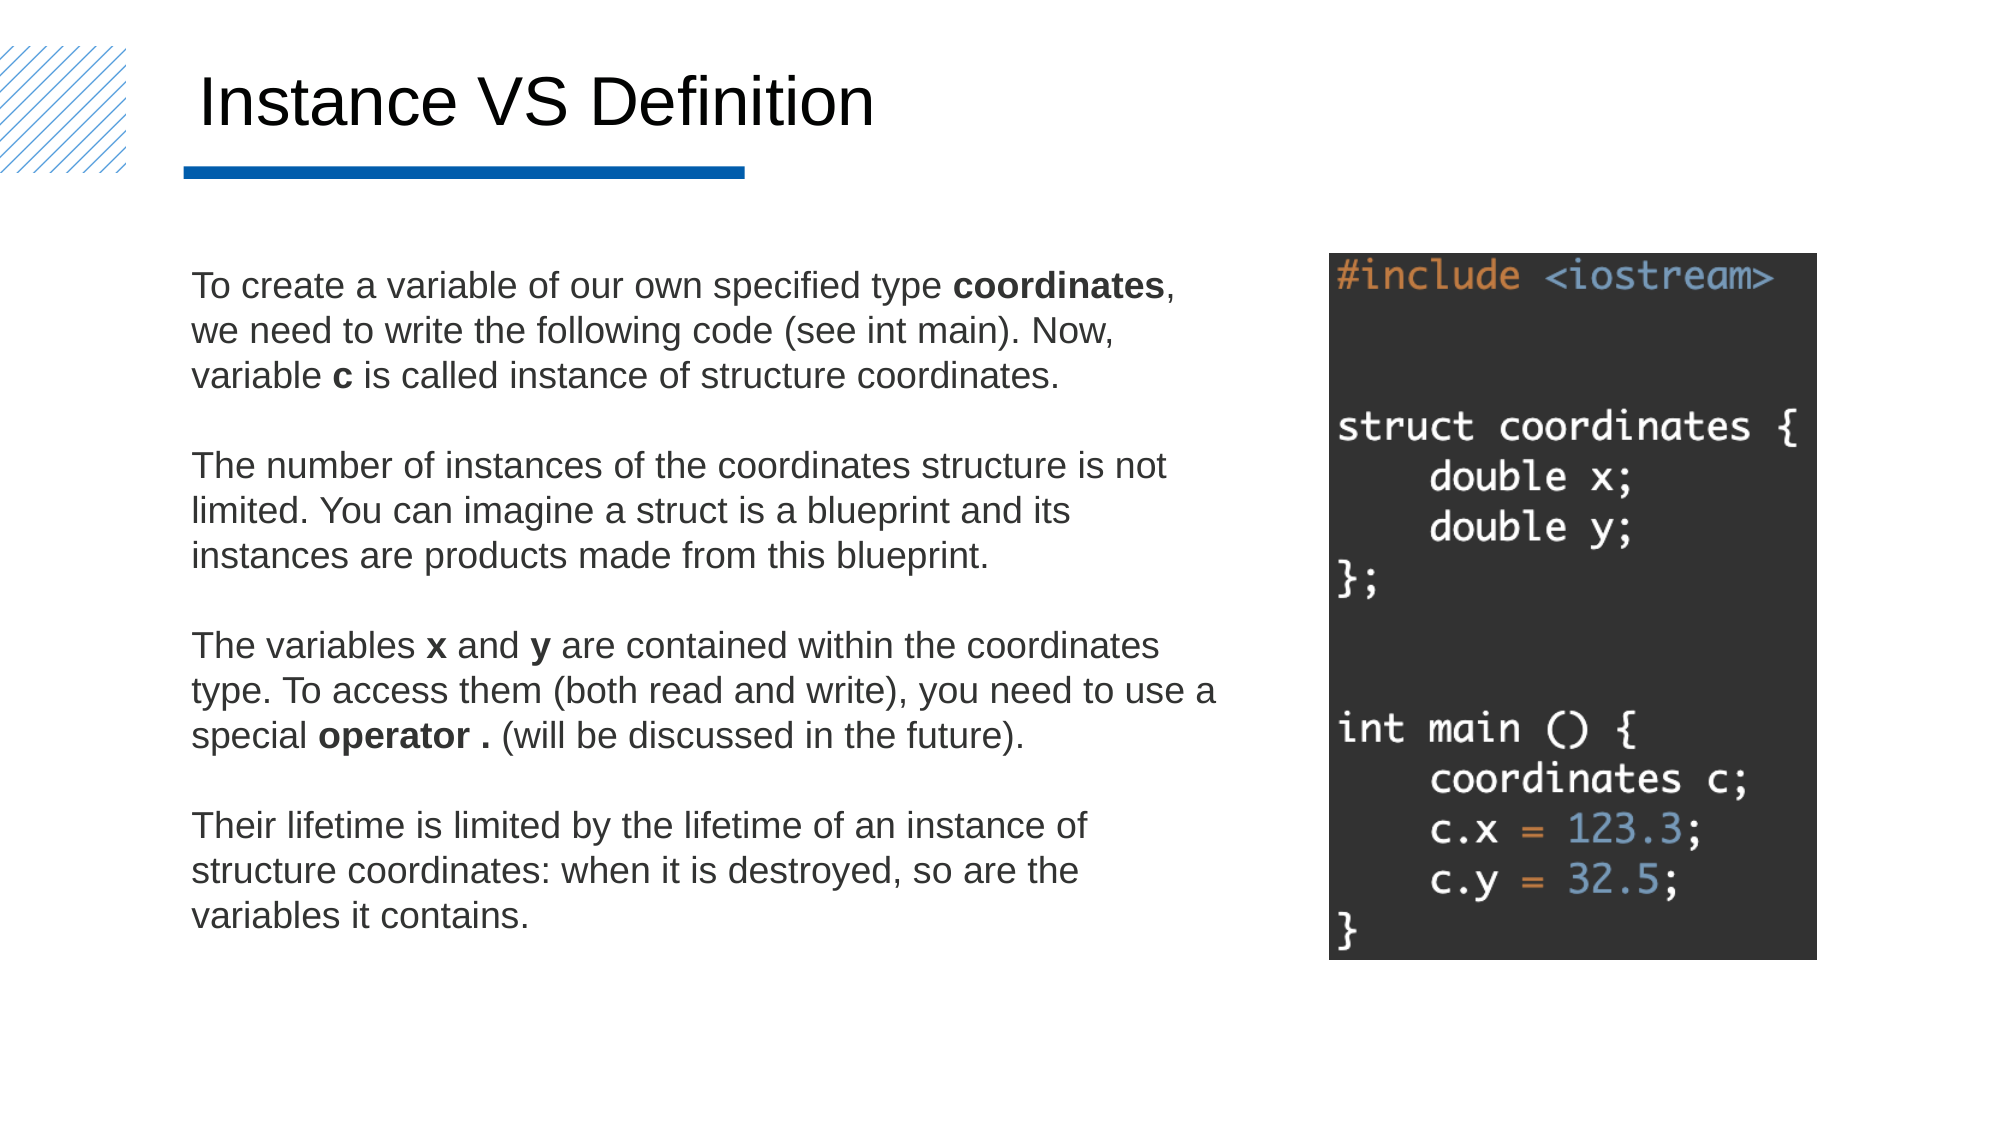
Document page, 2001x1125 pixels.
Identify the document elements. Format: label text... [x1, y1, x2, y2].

text_box To create a variable of our own specified type coordinates, we need to write the following code (see int main). Now, variable c is called instance of structure coordinates. The number of instances of the coordinates structure is not limited. You can imagine a struct is a blueprint and its instances are products made from this blueprint. The variables x and y are contained within the coordinates type. To access them (both read and write), you need to use a special operator . (will be discussed in the future). Their lifetime is limited by the lifetime of an instance of structure coordinates: when it is destroyed, so are the variables it contains. [183, 253, 1229, 943]
picture [1329, 252, 1817, 961]
picture [0, 46, 126, 173]
list Instance VS Definition [183, 58, 1780, 149]
